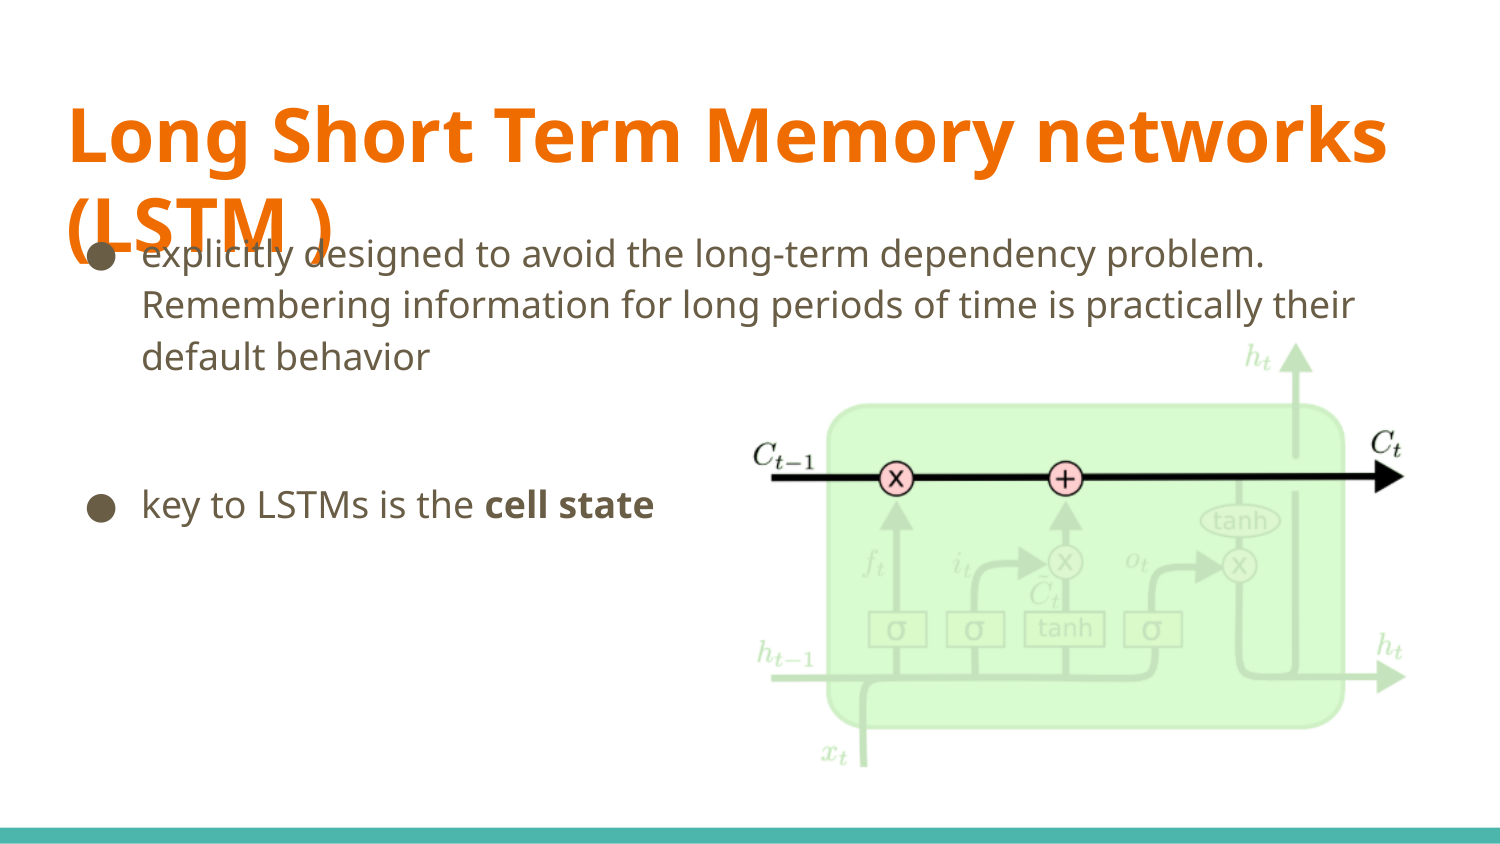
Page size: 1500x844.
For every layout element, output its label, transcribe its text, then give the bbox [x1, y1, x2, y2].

title Long Short Term Memory networks (LSTM ) [51, 72, 1449, 189]
picture [749, 335, 1430, 793]
list explicitly designed to avoid the long-term dependency problem. Remembering information for long periods of time is practically their default behavior key to LSTMs is the cell state [51, 207, 1449, 750]
